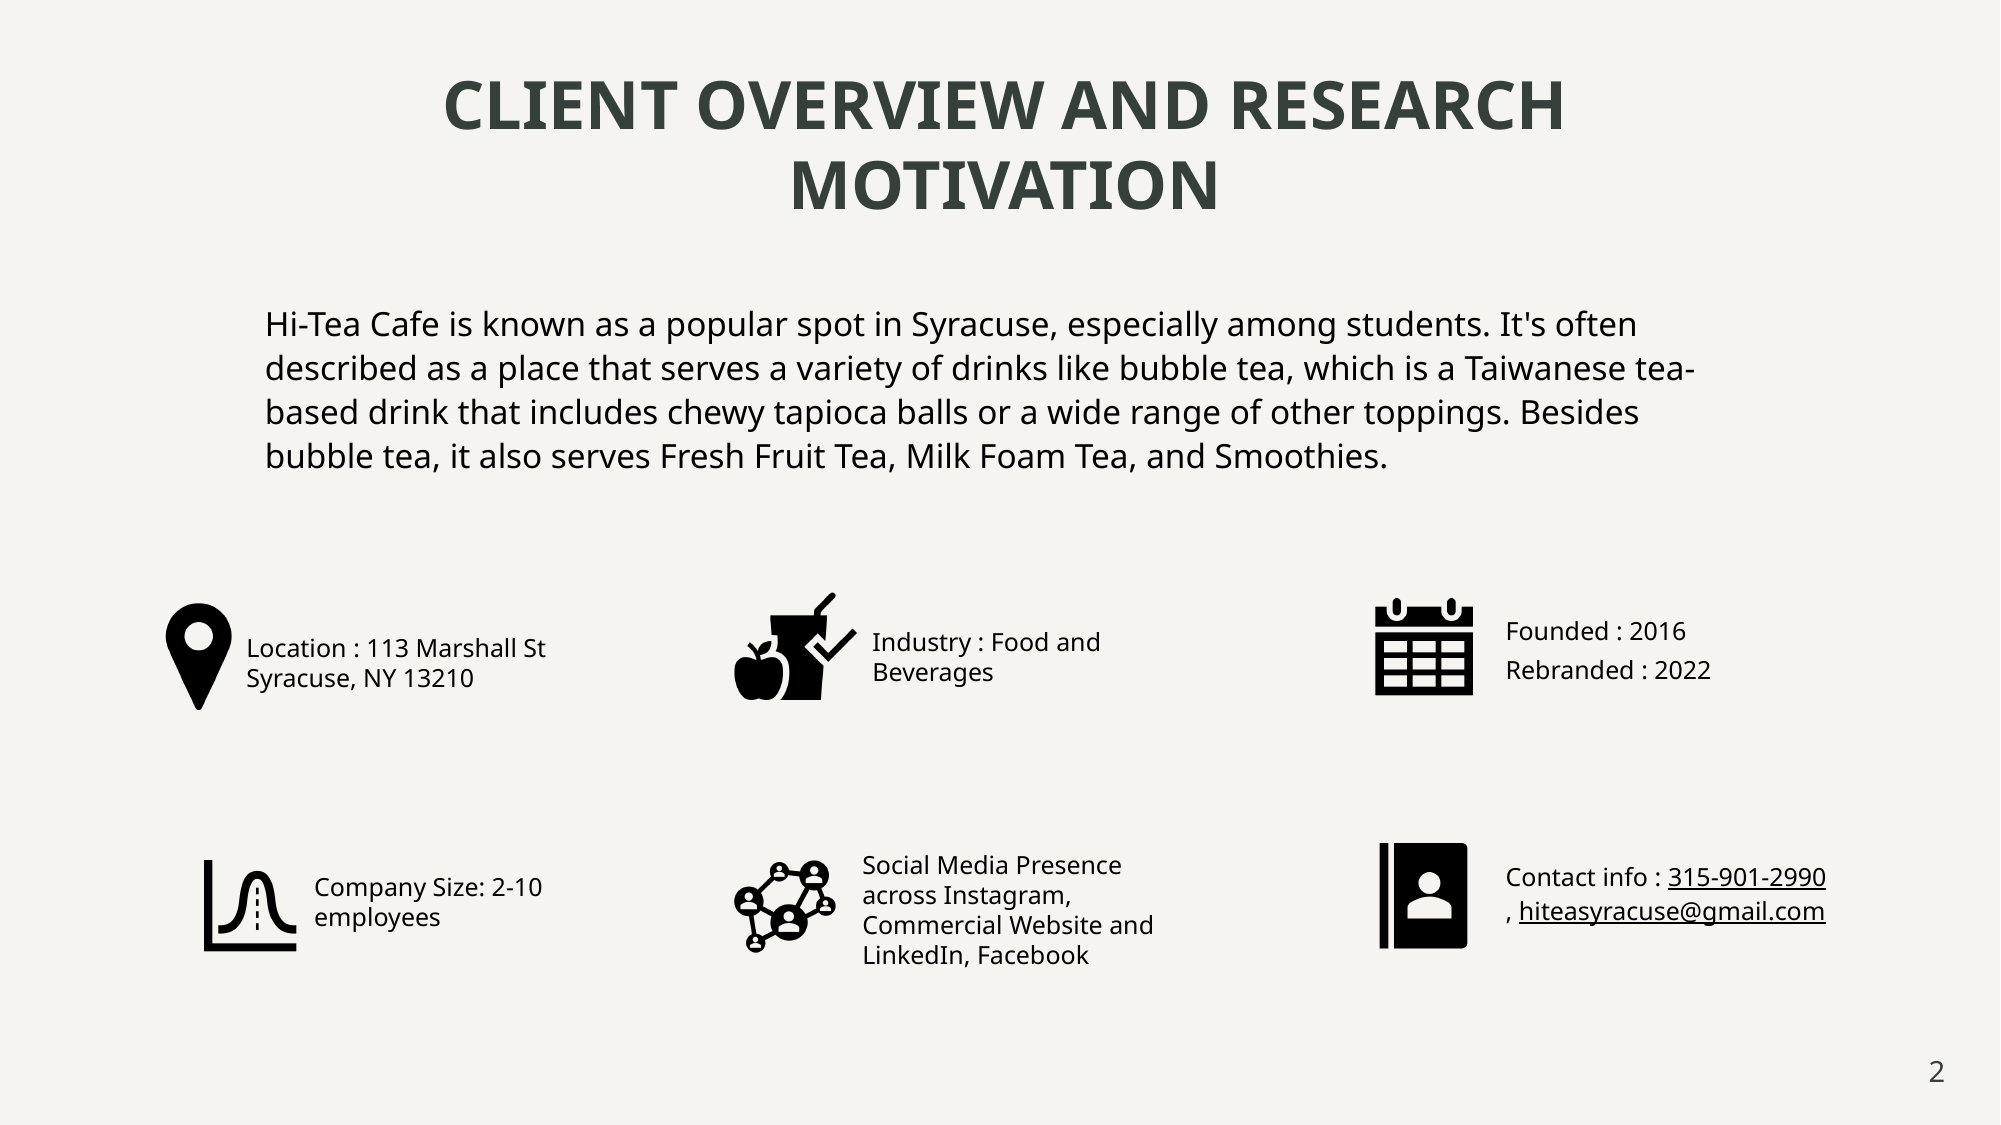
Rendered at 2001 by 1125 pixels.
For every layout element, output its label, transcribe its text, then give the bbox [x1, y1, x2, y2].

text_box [1505, 826, 1828, 999]
picture [1355, 577, 1493, 716]
slide_number 2 [1875, 1042, 1961, 1103]
picture [719, 571, 871, 723]
text_box Hi-Tea Cafe is known as a popular spot in Syracuse, especially among students. It's often described as a place that serves a variety of drinks like bubble tea, which is a Taiwanese tea-based drink that includes chewy tapioca balls or a wide range of other toppings. Besides bubble tea, it also serves Fresh Fruit Tea, Milk Foam Tea, and Smoothies. [249, 292, 1750, 468]
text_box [1505, 573, 1828, 719]
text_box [821, 509, 1195, 726]
picture [727, 850, 841, 965]
text_box CLIENT OVERVIEW AND RESEARCH MOTIVATION [255, 24, 1756, 230]
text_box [823, 840, 1185, 995]
picture [122, 581, 274, 733]
picture [185, 840, 315, 971]
picture [1355, 826, 1493, 965]
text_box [158, 832, 637, 995]
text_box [274, 593, 596, 733]
